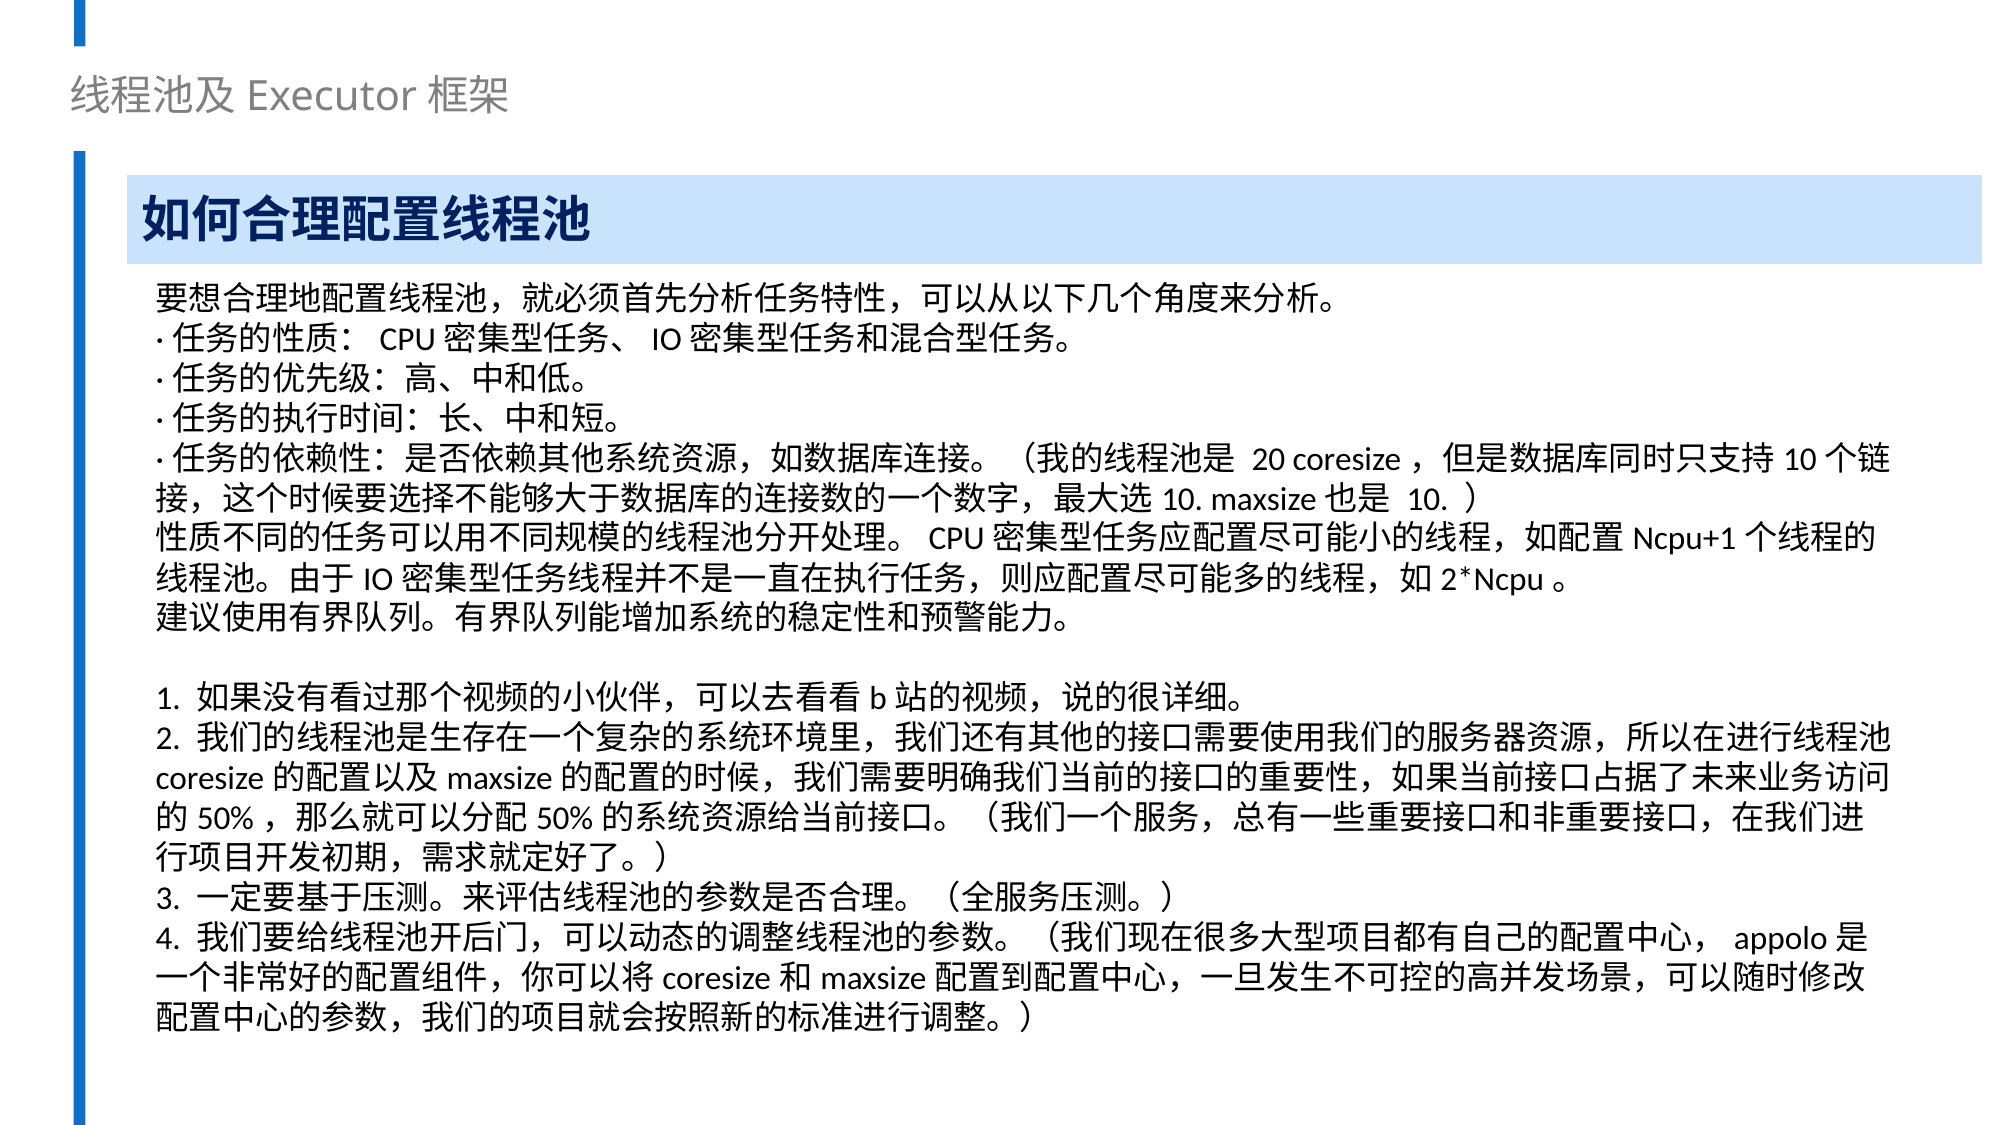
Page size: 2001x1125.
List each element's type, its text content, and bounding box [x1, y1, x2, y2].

picture [689, 175, 1982, 264]
text_box 要想合理地配置线程池，就必须首先分析任务特性，可以从以下几个角度来分析。 ·任务的性质：CPU密集型任务、IO密集型任务和混合型任务。 ·任务的优先级：高、中和低。 ·任务的执行时间：长、中和短。 ·任务的依赖性：是否依赖其他系统资源，如数据库连接。（我的线程池是 20 coresize，但是数据库同时只支持10个链接，这个时候要选择不能够大于数据库的连接数的一个数字，最大选10. maxsize也是 10. ） 性质不同的任务可以用不同规模的线程池分开处理。CPU密集型任务应配置尽可能小的线程，如配置Ncpu+1个线程的线程池。由于IO密集型任务线程并不是一直在执行任务，则应配置尽可能多的线程，如2*Ncpu。 建议使用有界队列。有界队列能增加系统的稳定性和预警能力。 1. 如果没有看过那个视频的小伙伴，可以去看看b站的视频，说的很详细。 2. 我们的线程池是生存在一个复杂的系统环境里，我们还有其他的接口需要使用我们的服务器资源，所以在进行线程池coresize的配置以及maxsize的配置的时候，我们需要明确我们当前的接口的重要性，如果当前接口占据了未来业务访问的50%，那么就可以分配50%的系统资源给当前接口。（我们一个服务，总有一些重要接口和非重要接口，在我们进行项目开发初期，需求就定好了。） 3. 一定要基于压测。来评估线程池的参数是否合理。（全服务压测。） 4. 我们要给线程池开后门，可以动态的调整线程池的参数。（我们现在很多大型项目都有自己的配置中心，appolo是一个非常好的配置组件，你可以将coresize和maxsize配置到配置中心，一旦发生不可控的高并发场景，可以随时修改配置中心的参数，我们的项目就会按照新的标准进行调整。） [689, 269, 1913, 1044]
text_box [69, 0, 689, 1125]
